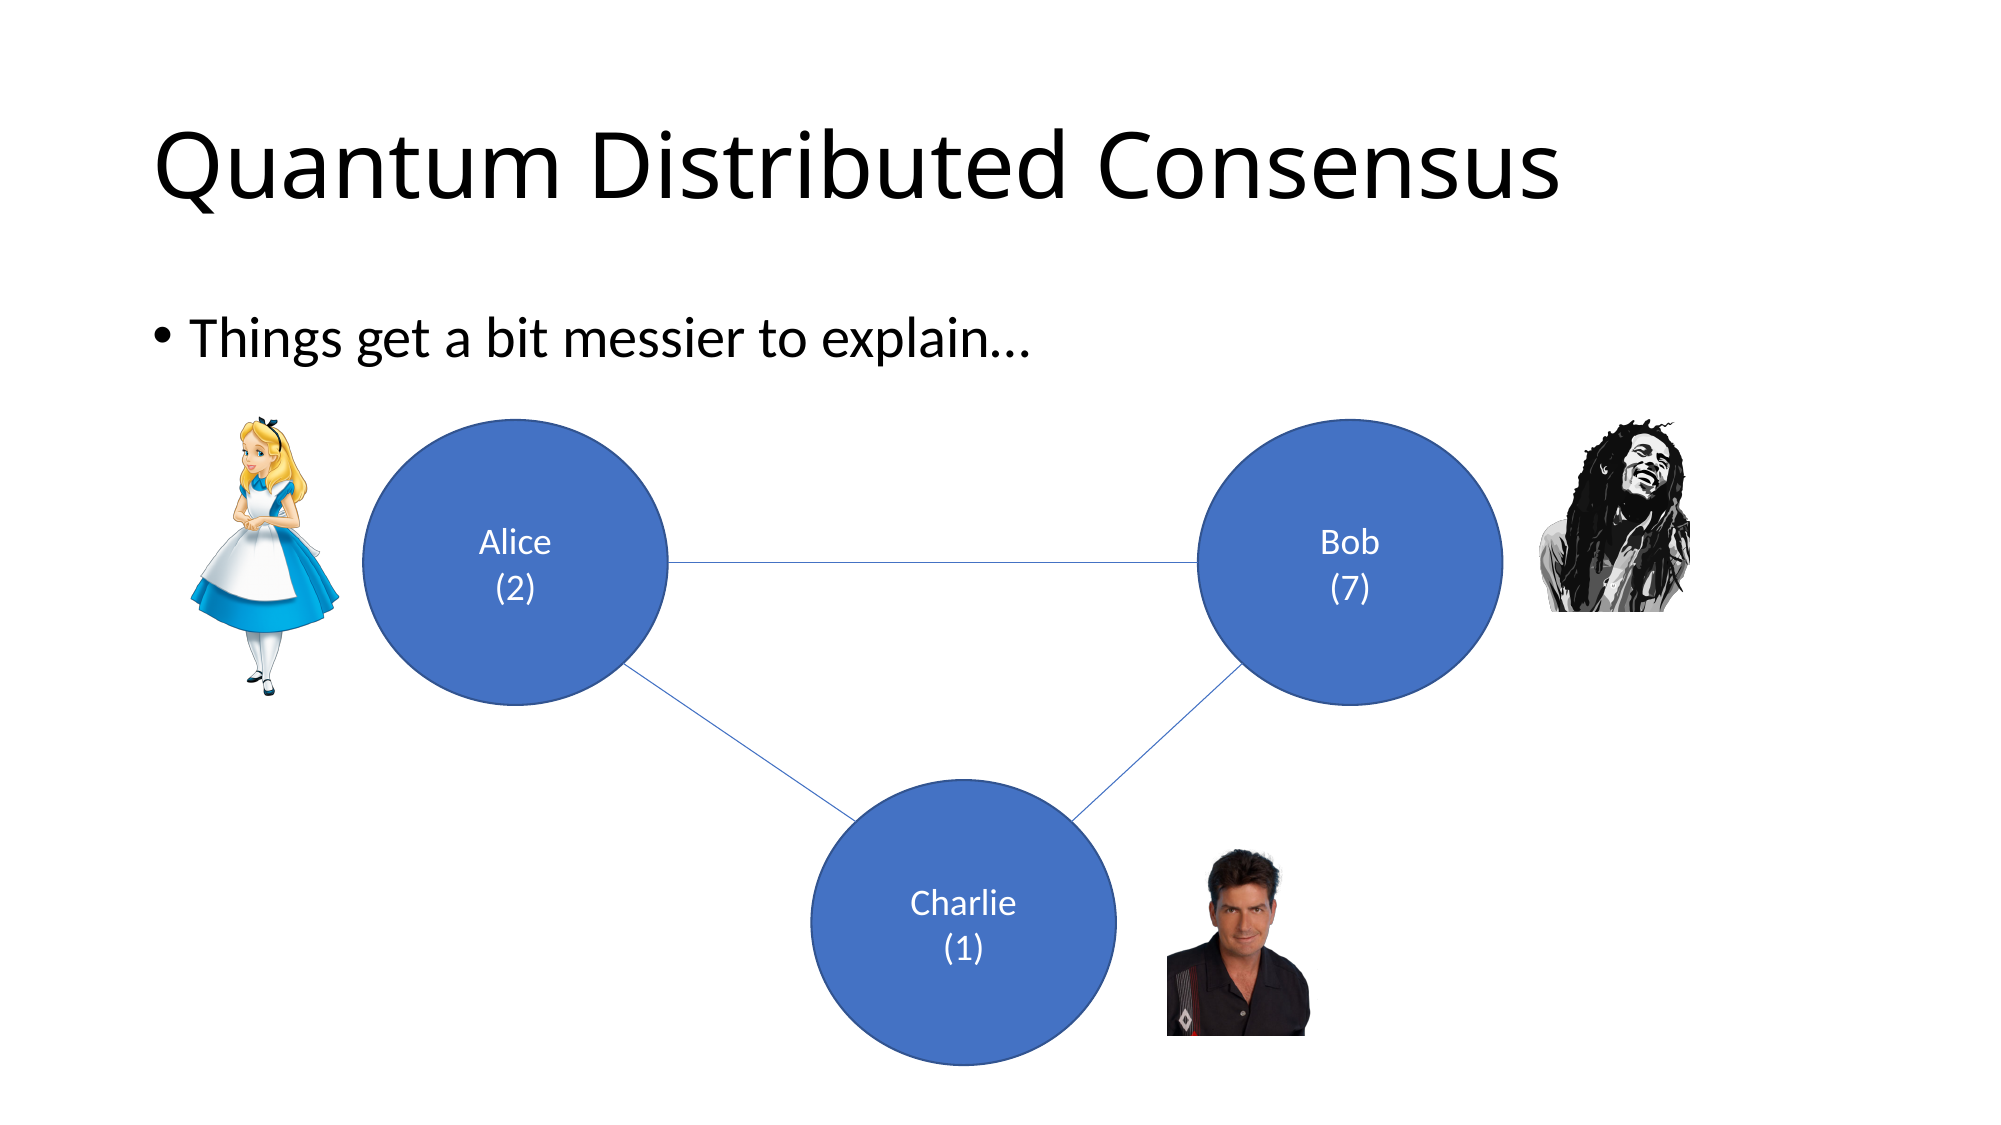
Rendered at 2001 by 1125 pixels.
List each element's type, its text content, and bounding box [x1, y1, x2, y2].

text_box Alice (2) [362, 418, 669, 706]
picture [186, 414, 341, 700]
list Things get a bit messier to explain… [137, 299, 1863, 1014]
picture [1167, 849, 1318, 1036]
text_box Charlie (1) [810, 779, 1117, 1067]
picture [1539, 419, 1690, 612]
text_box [623, 663, 856, 822]
text_box Bob (7) [1196, 418, 1504, 706]
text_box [1071, 663, 1243, 822]
title Quantum Distributed Consensus [137, 59, 1863, 278]
